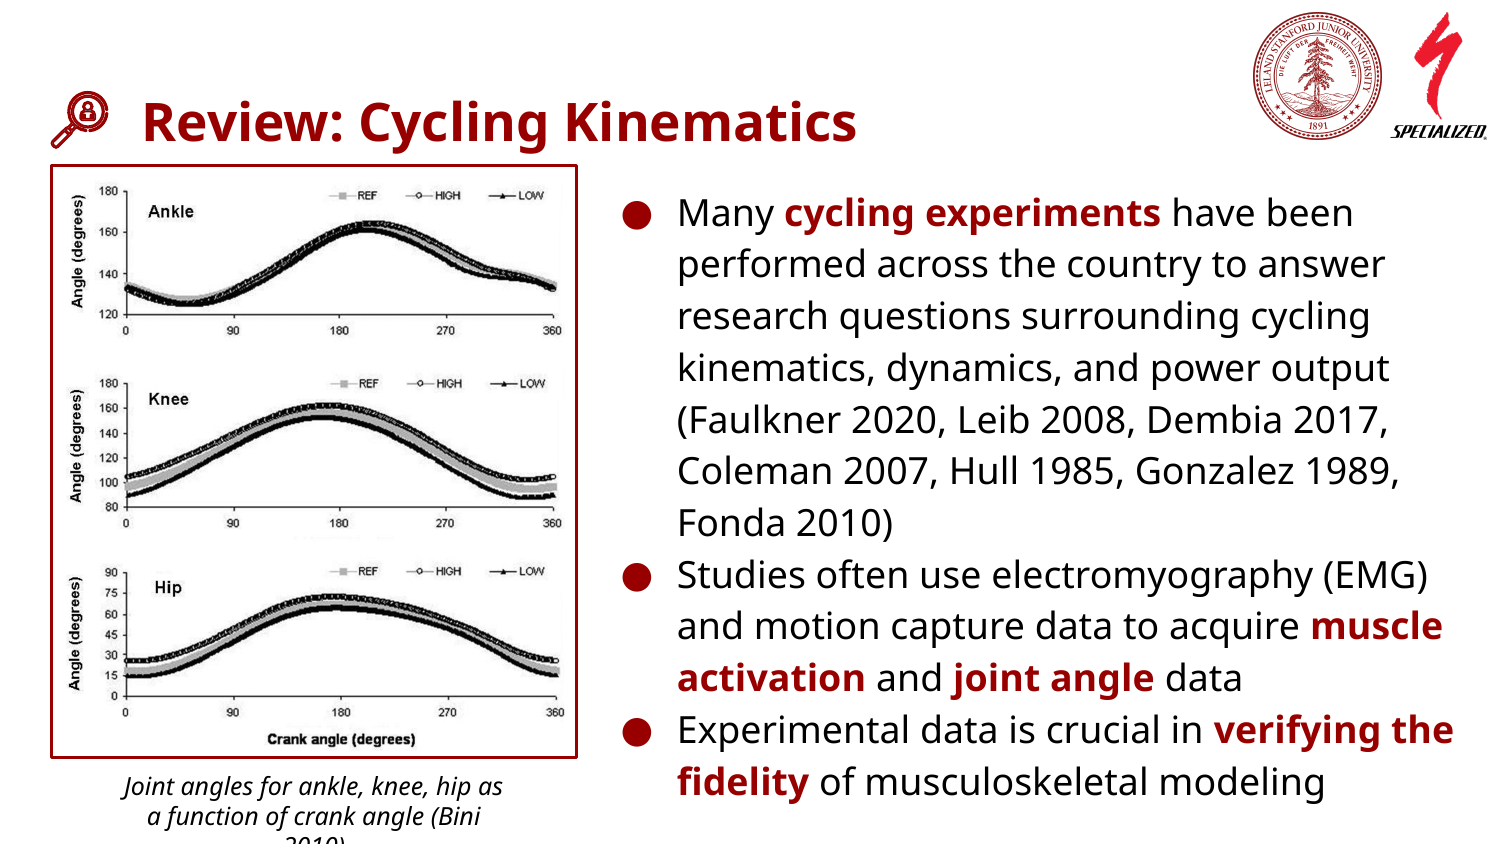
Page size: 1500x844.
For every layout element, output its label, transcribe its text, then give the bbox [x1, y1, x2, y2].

picture [1390, 12, 1487, 140]
text_box Joint angles for ankle, knee, hip as a function of crank angle (Bini 2010) [99, 764, 529, 844]
title Review: Cycling Kinematics [51, 72, 1449, 167]
list Many cycling experiments have been performed across the country to answer research questions surrounding cycling kinematics, dynamics, and power output (Faulkner 2020, Leib 2008, Dembia 2017, Coleman 2007, Hull 1985, Gonzalez 1989, Fonda 2010) Studies often use electromyography (EMG) and motion capture data to acquire muscle activation and joint angle data Experimental data is crucial in verifying the fidelity of musculoskeletal modeling [586, 166, 1477, 777]
picture [52, 166, 576, 756]
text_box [50, 91, 108, 149]
picture [1253, 12, 1382, 72]
